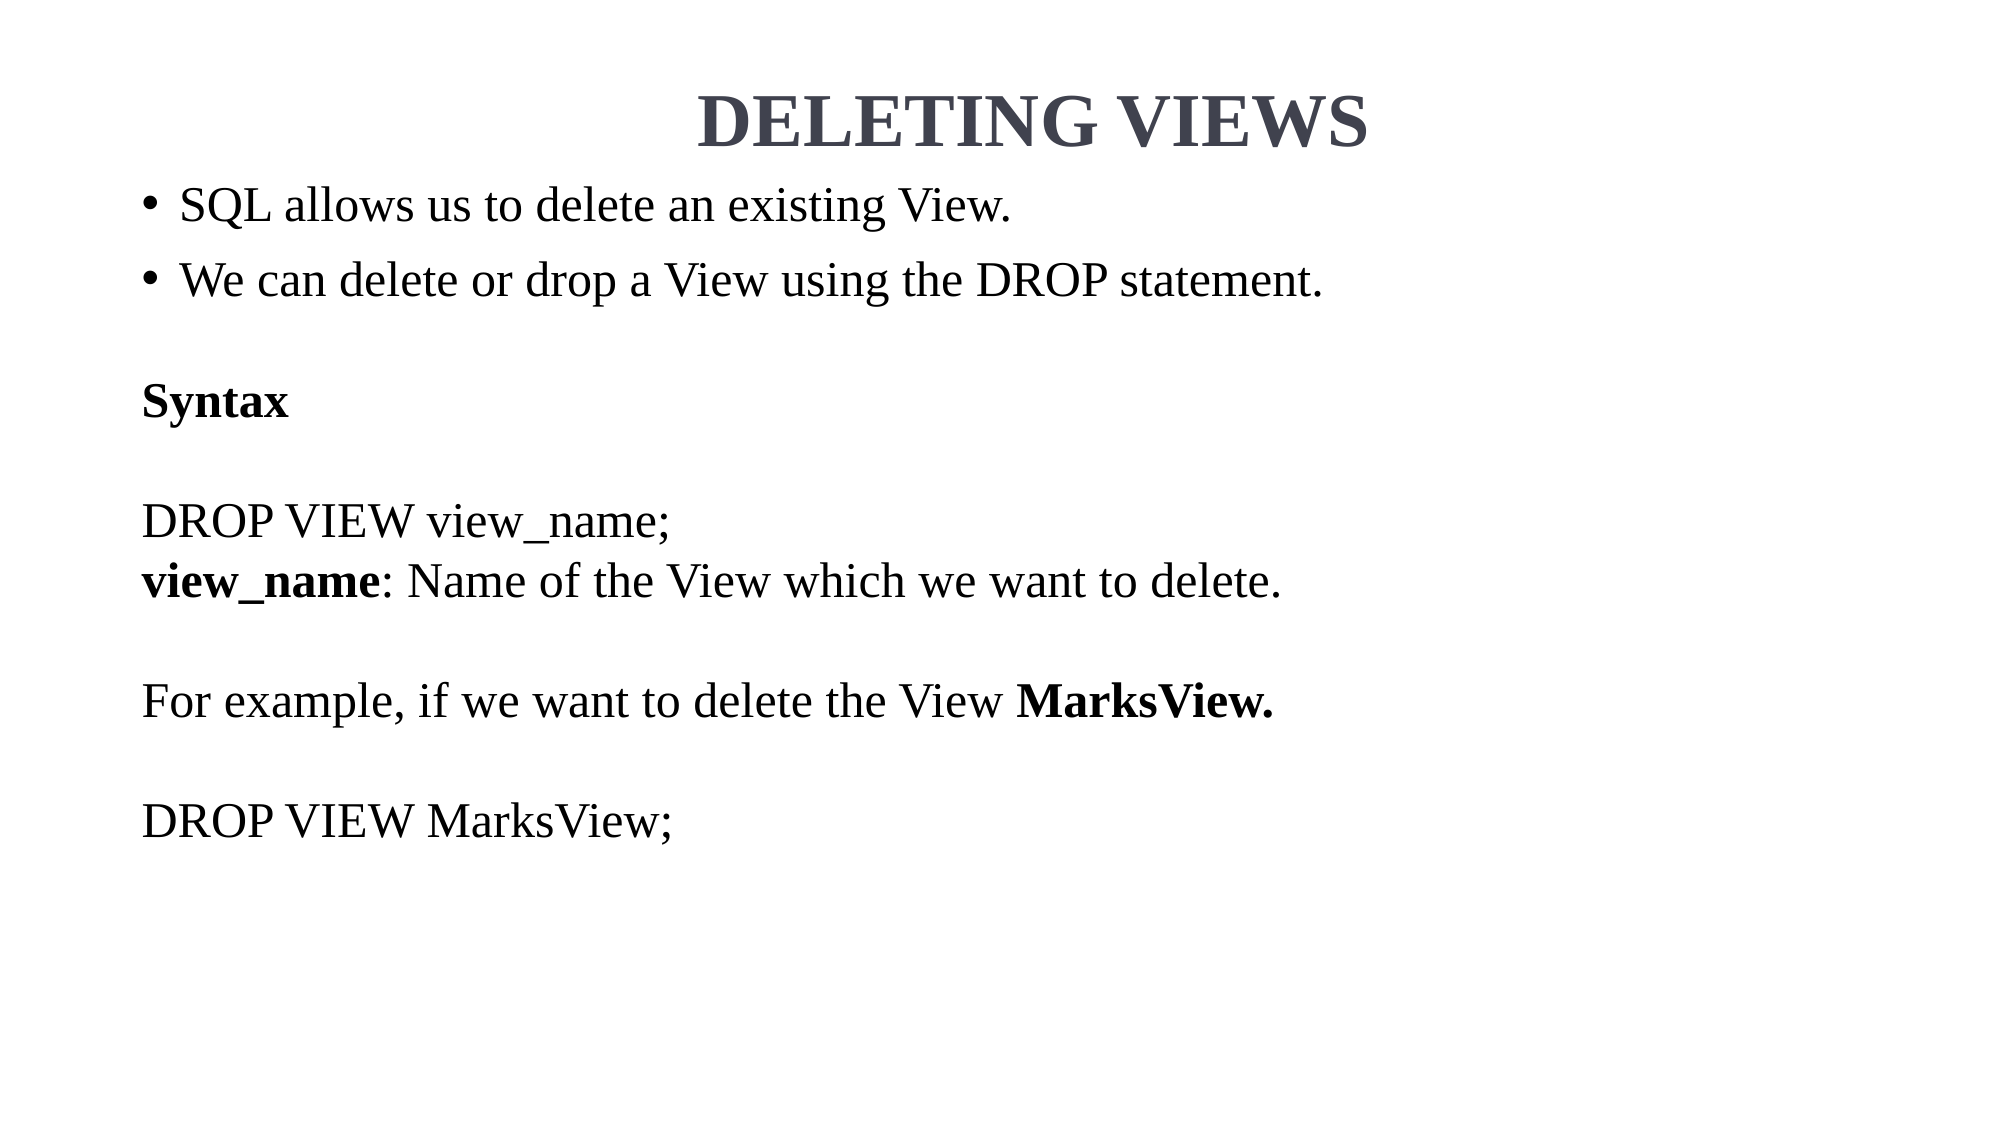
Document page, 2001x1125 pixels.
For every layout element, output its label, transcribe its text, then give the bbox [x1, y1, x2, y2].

title DELETING VIEWS [315, 72, 1754, 170]
list SQL allows us to delete an existing View. We can delete or drop a View using the DROP statement. Syntax DROP VIEW view_name; view_name: Name of the View which we want to delete. For example, if we want to delete the View MarksView. DROP VIEW MarksView; [126, 170, 1942, 979]
